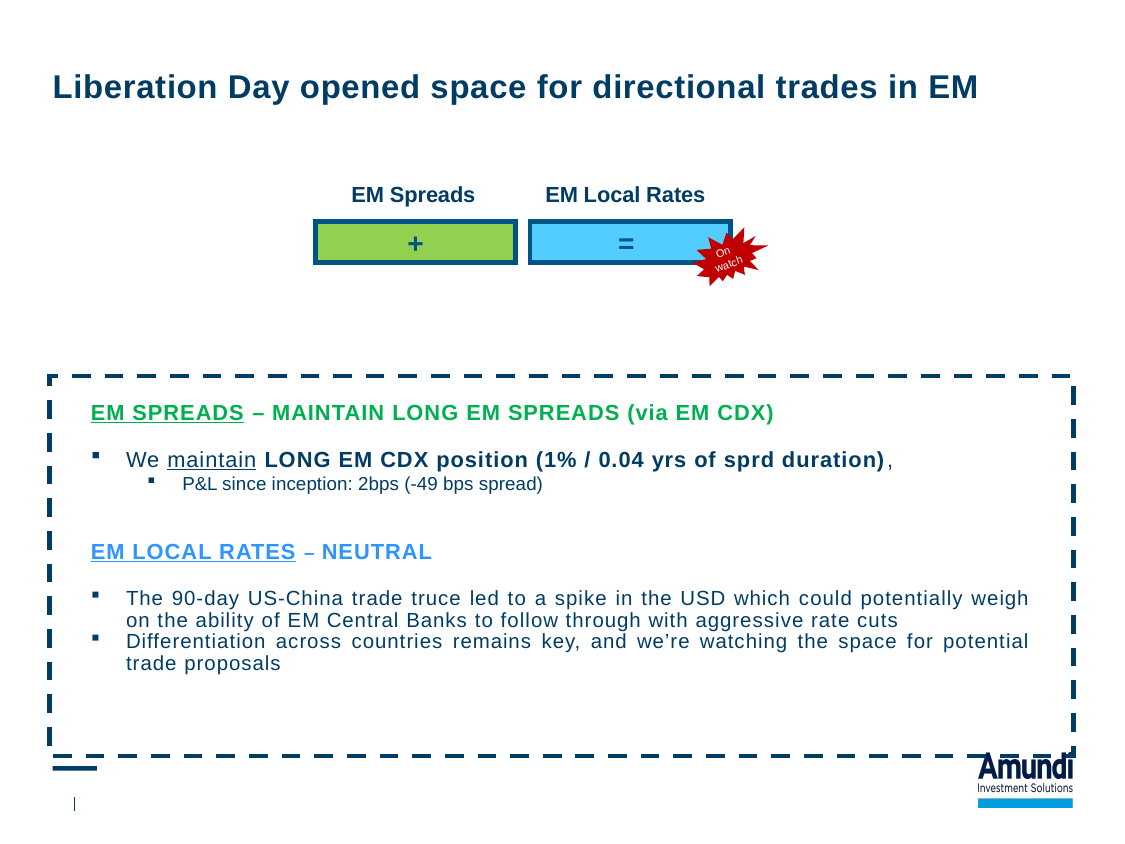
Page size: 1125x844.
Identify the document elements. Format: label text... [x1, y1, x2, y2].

picture [978, 756, 1073, 798]
text_box On watch [665, 217, 790, 298]
title Liberation Day opened space for directional trades in EM [52, 70, 1073, 118]
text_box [315, 173, 731, 263]
text_box [49, 375, 1075, 757]
